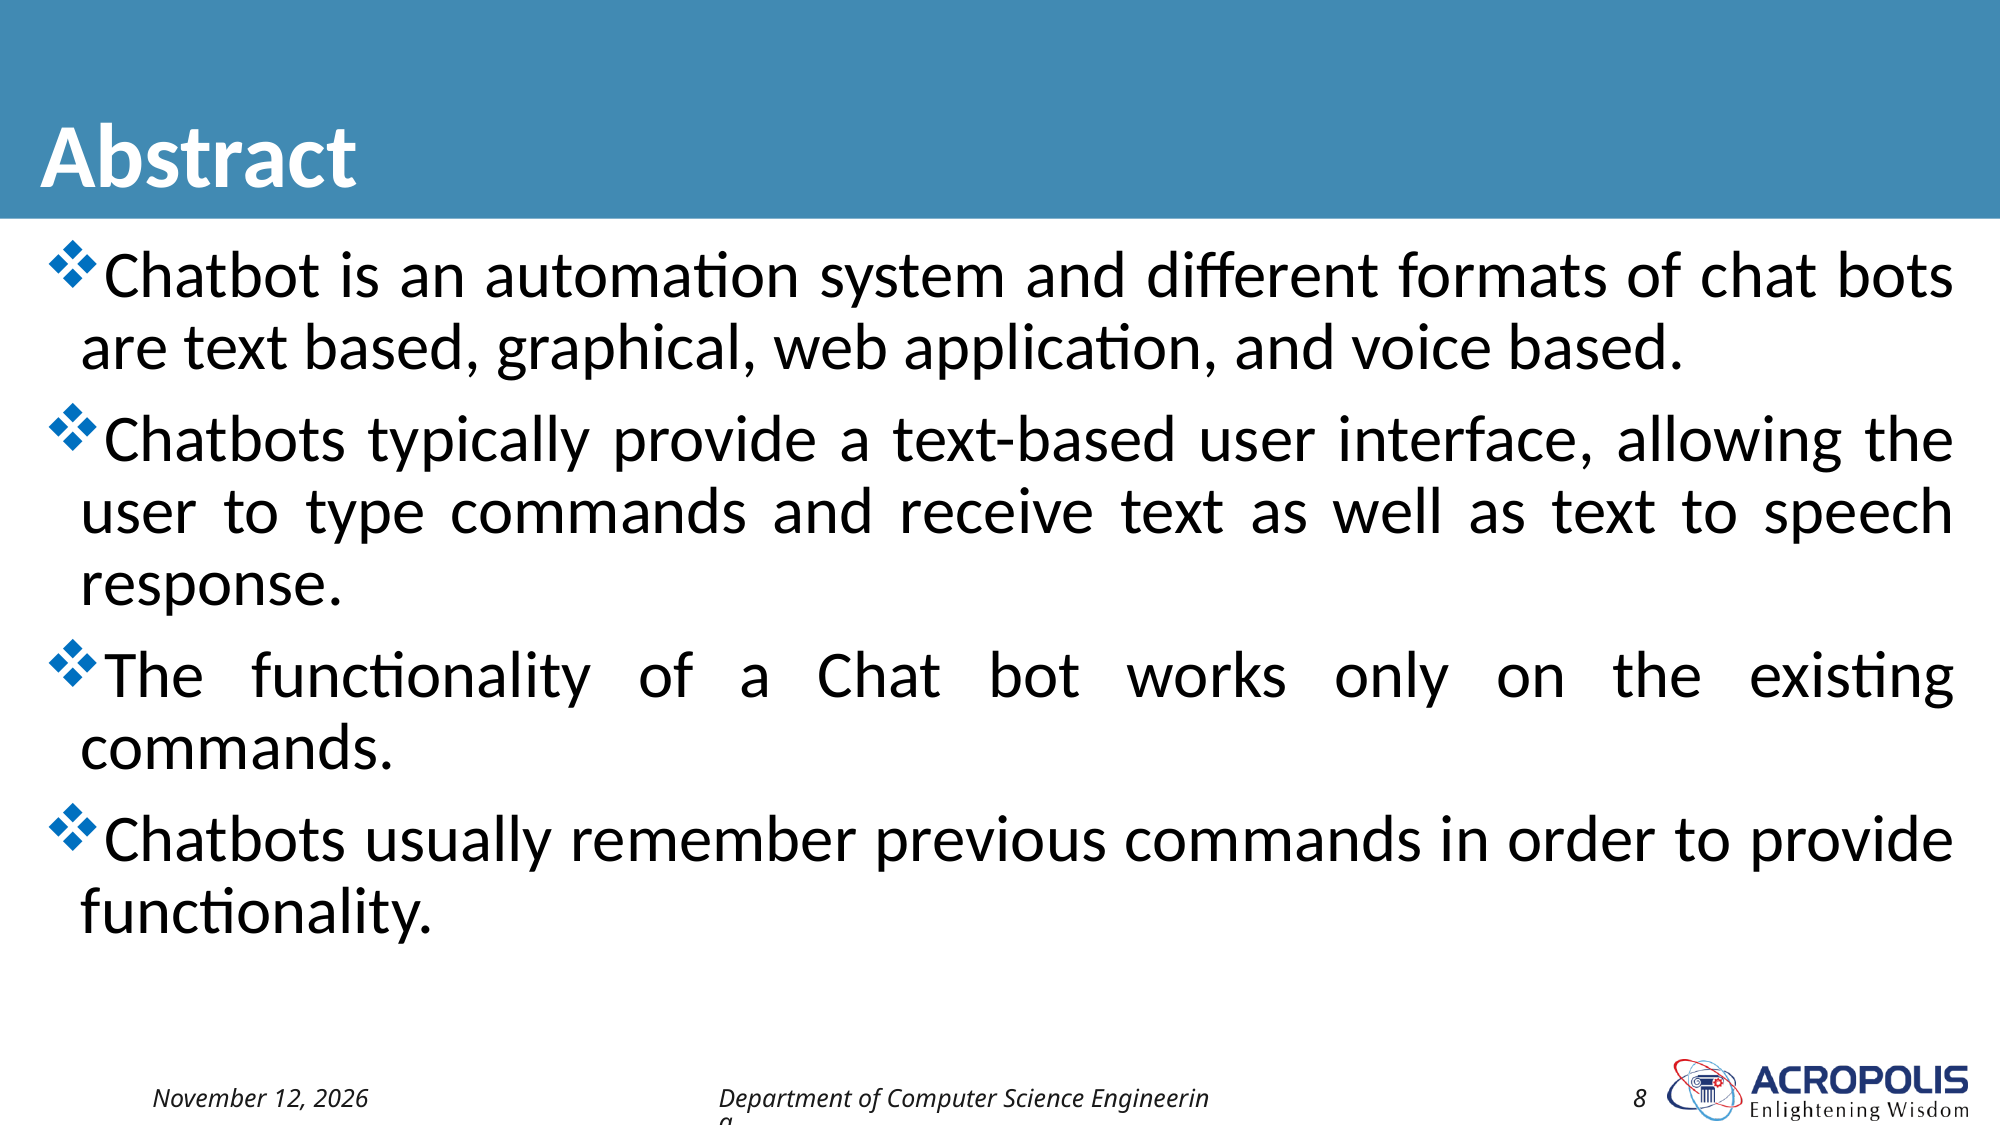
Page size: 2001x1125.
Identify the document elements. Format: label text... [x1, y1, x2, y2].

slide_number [137, 1076, 663, 1122]
picture [1667, 1072, 1968, 1121]
list Chatbot is an automation system and different formats of chat bots are text based, graphical, web application, and voice based. Chatbots typically provide a text-based user interface, allowing the user to type commands and receive text as well as text to speech response. The functionality of a Chat bot works only on the existing commands. Chatbots usually remember previous commands in order to provide functionality. [28, 232, 1972, 1072]
slide_number 8 [1436, 1076, 1662, 1122]
footer Department of Computer Science Engineering [703, 1076, 1229, 1122]
title Abstract [25, 0, 1974, 214]
